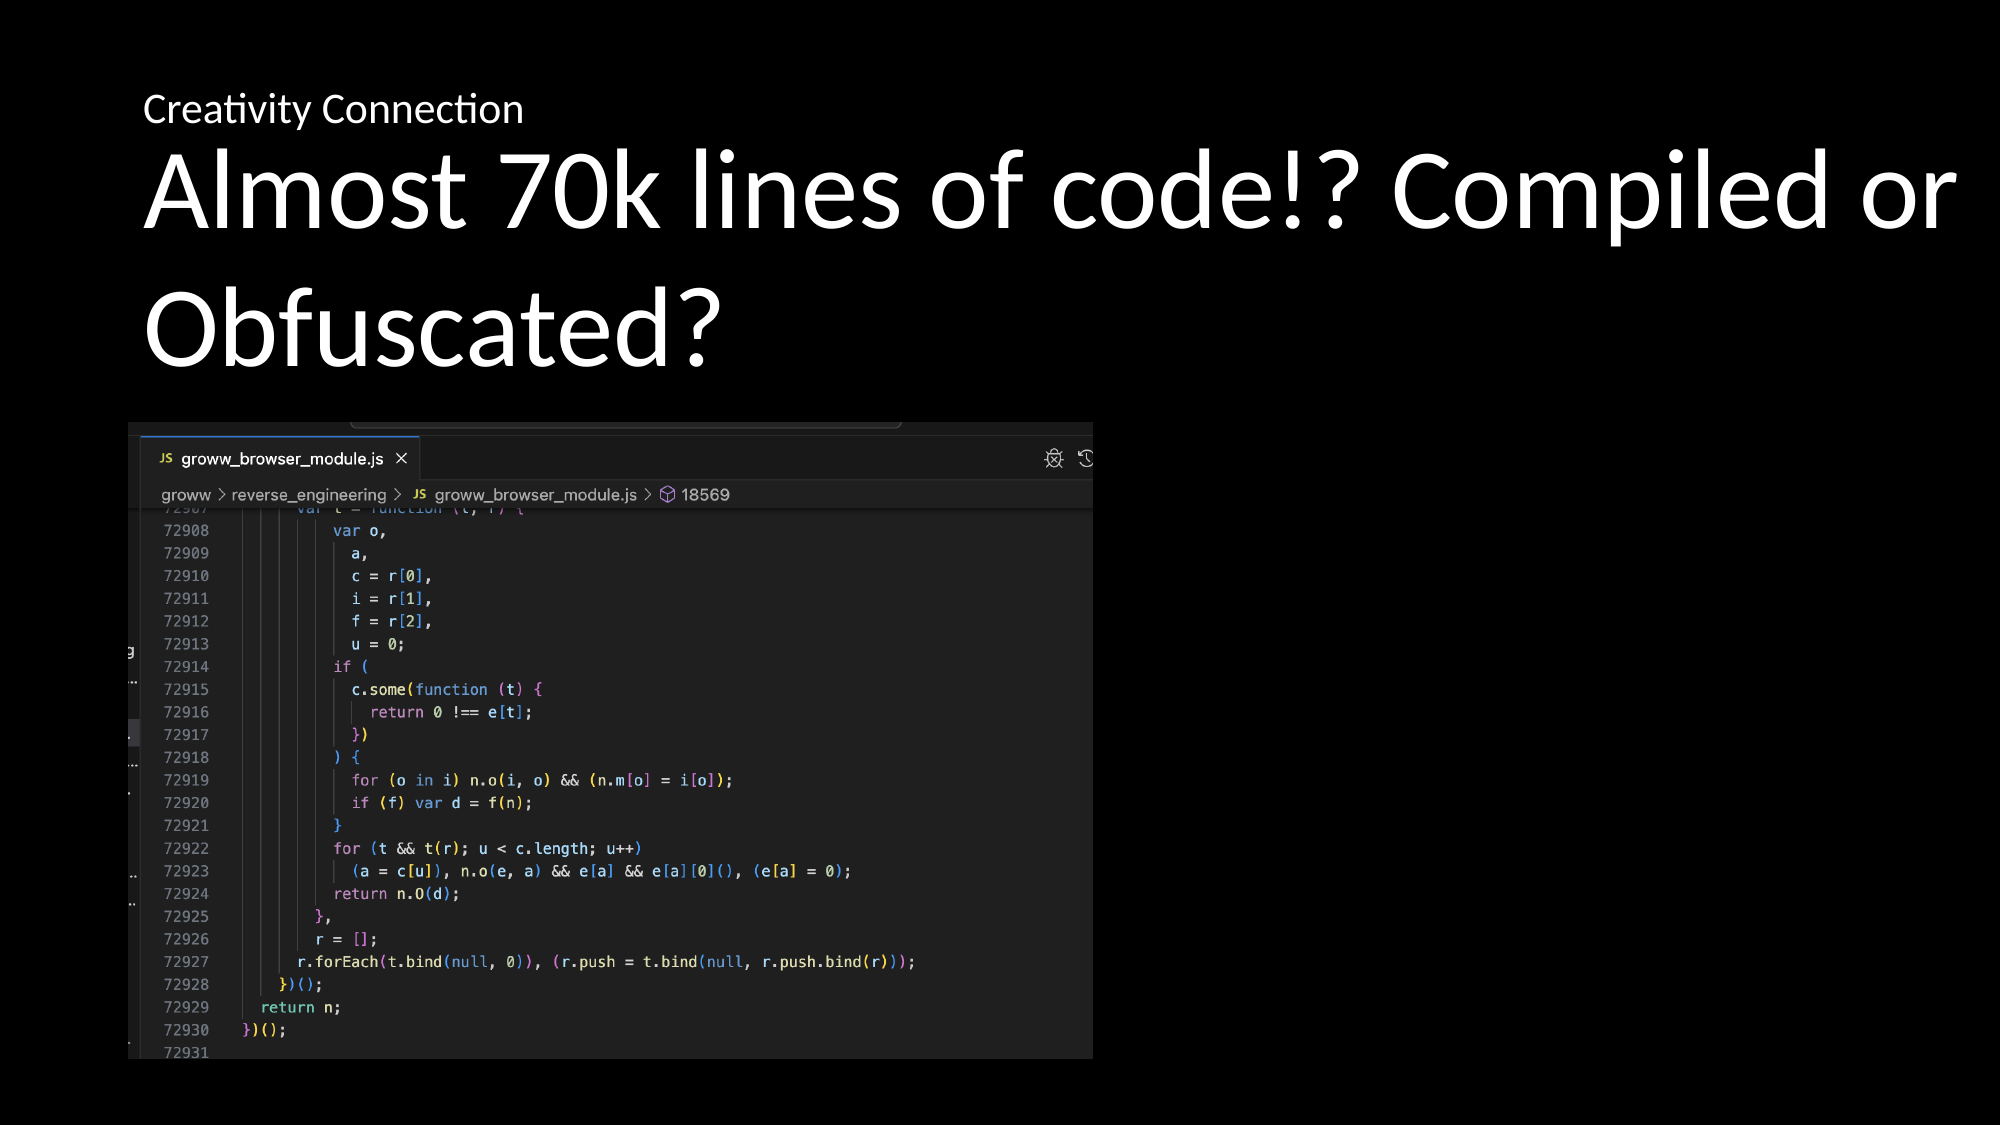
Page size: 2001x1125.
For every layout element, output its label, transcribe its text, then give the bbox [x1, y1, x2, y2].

text_box Almost 70k lines of code!? Compiled or Obfuscated? [128, 106, 2000, 397]
text_box Creativity Connection [128, 72, 797, 141]
picture [128, 422, 1093, 1059]
